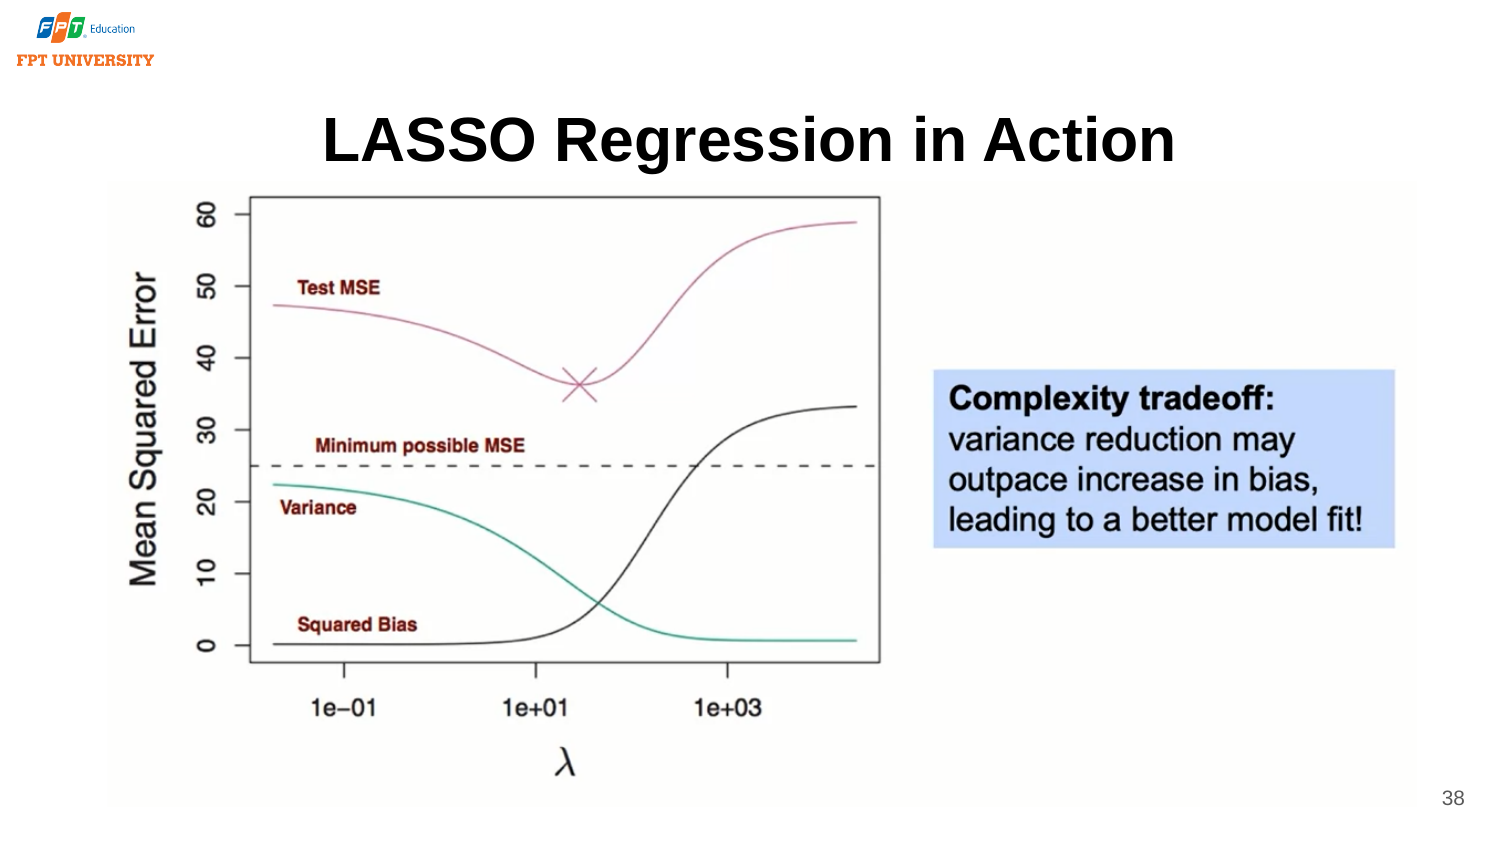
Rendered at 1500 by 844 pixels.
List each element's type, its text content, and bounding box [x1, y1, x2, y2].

picture [11, 1, 160, 77]
slide_number 38 [1389, 764, 1480, 830]
picture [107, 180, 1417, 807]
title LASSO Regression in Action [51, 72, 1449, 167]
